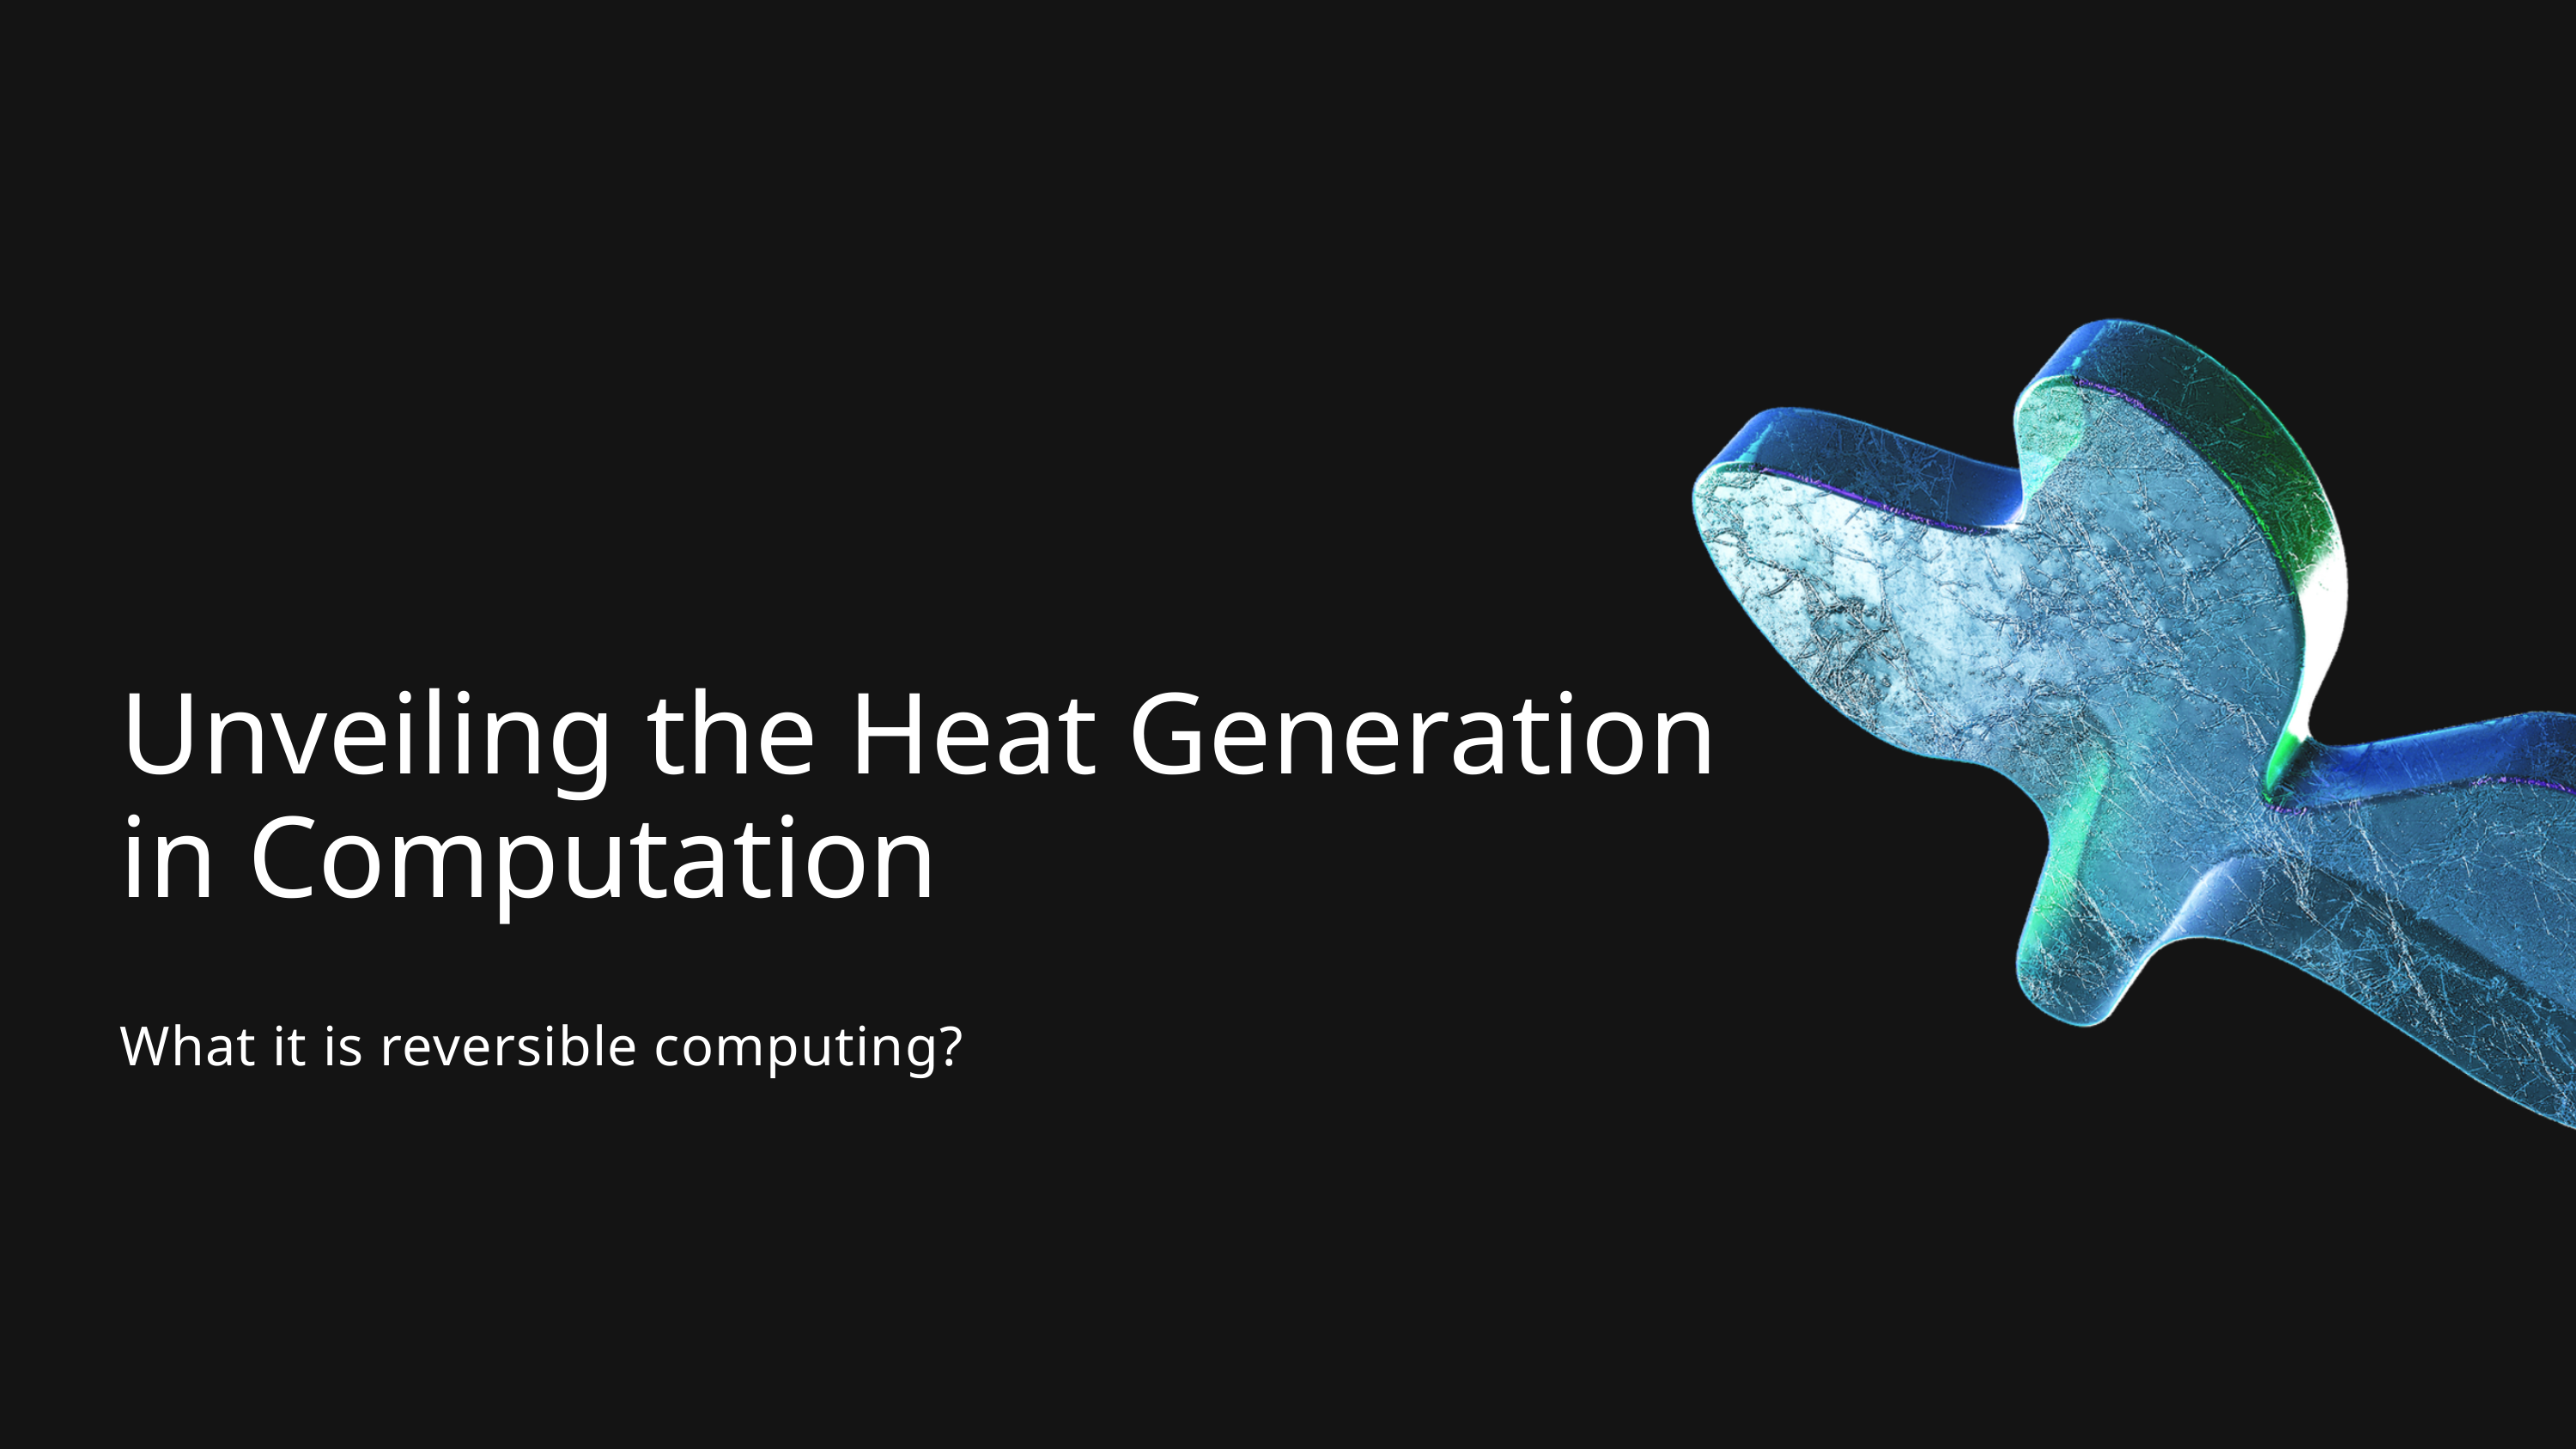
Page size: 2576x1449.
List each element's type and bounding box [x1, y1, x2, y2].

text_box [119, 451, 1845, 1073]
picture [1691, 318, 2576, 1142]
